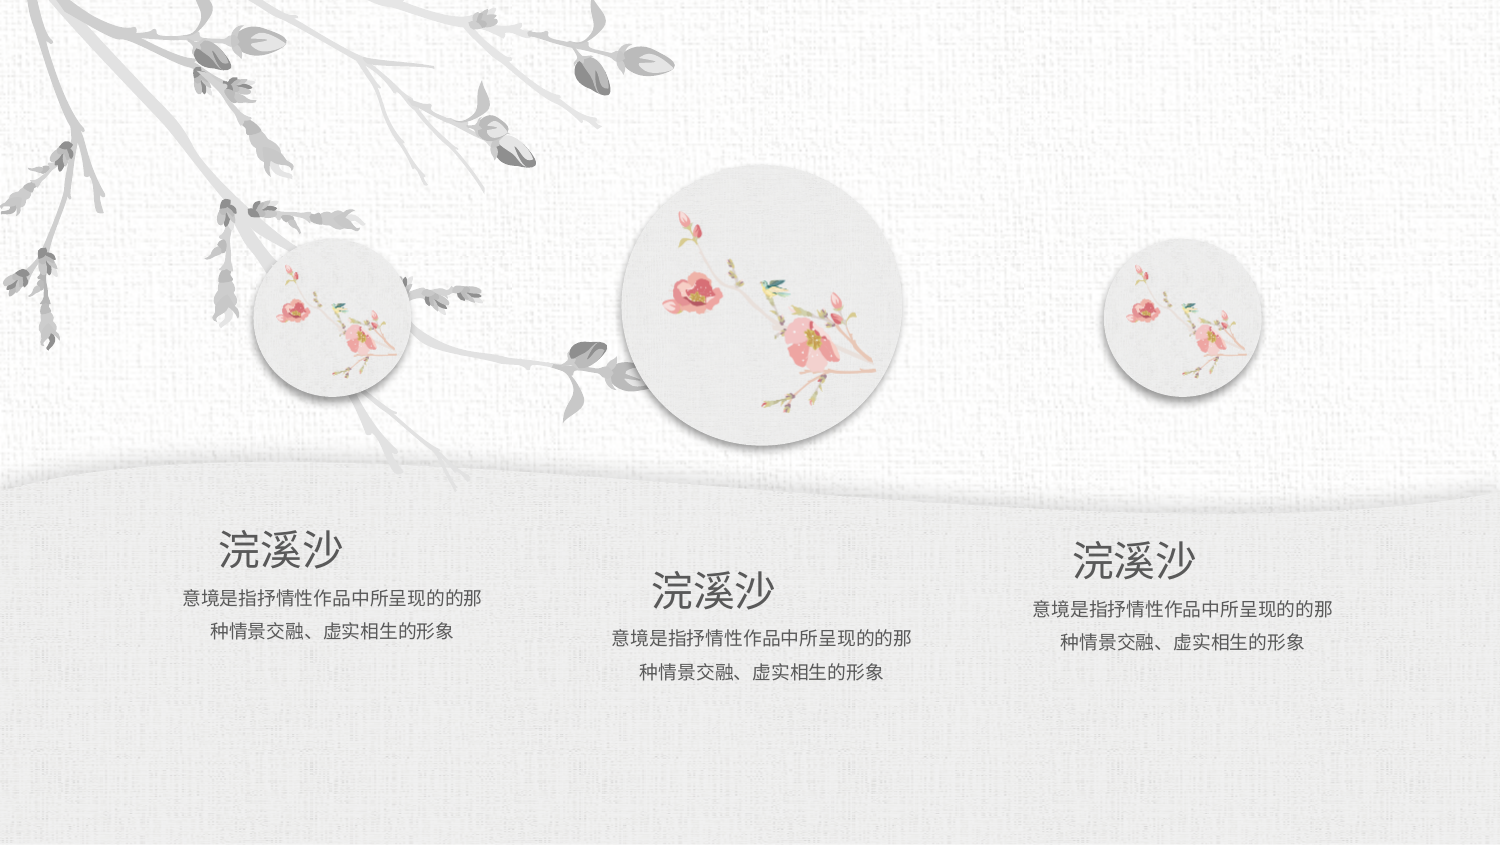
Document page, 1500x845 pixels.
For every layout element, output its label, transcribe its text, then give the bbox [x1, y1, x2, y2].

text_box [620, 163, 904, 447]
text_box [1102, 238, 1263, 398]
text_box 意境是指抒情性作品中所呈现的的那种情景交融、虚实相生的形象 [1014, 578, 1351, 661]
picture [91, 0, 584, 584]
text_box 意境是指抒情性作品中所呈现的的那种情景交融、虚实相生的形象 [164, 584, 500, 650]
text_box 浣溪沙 [1057, 527, 1308, 578]
text_box 意境是指抒情性作品中所呈现的的那种情景交融、虚实相生的形象 [594, 608, 930, 691]
text_box 浣溪沙 [636, 557, 887, 608]
text_box [0, 471, 1500, 844]
